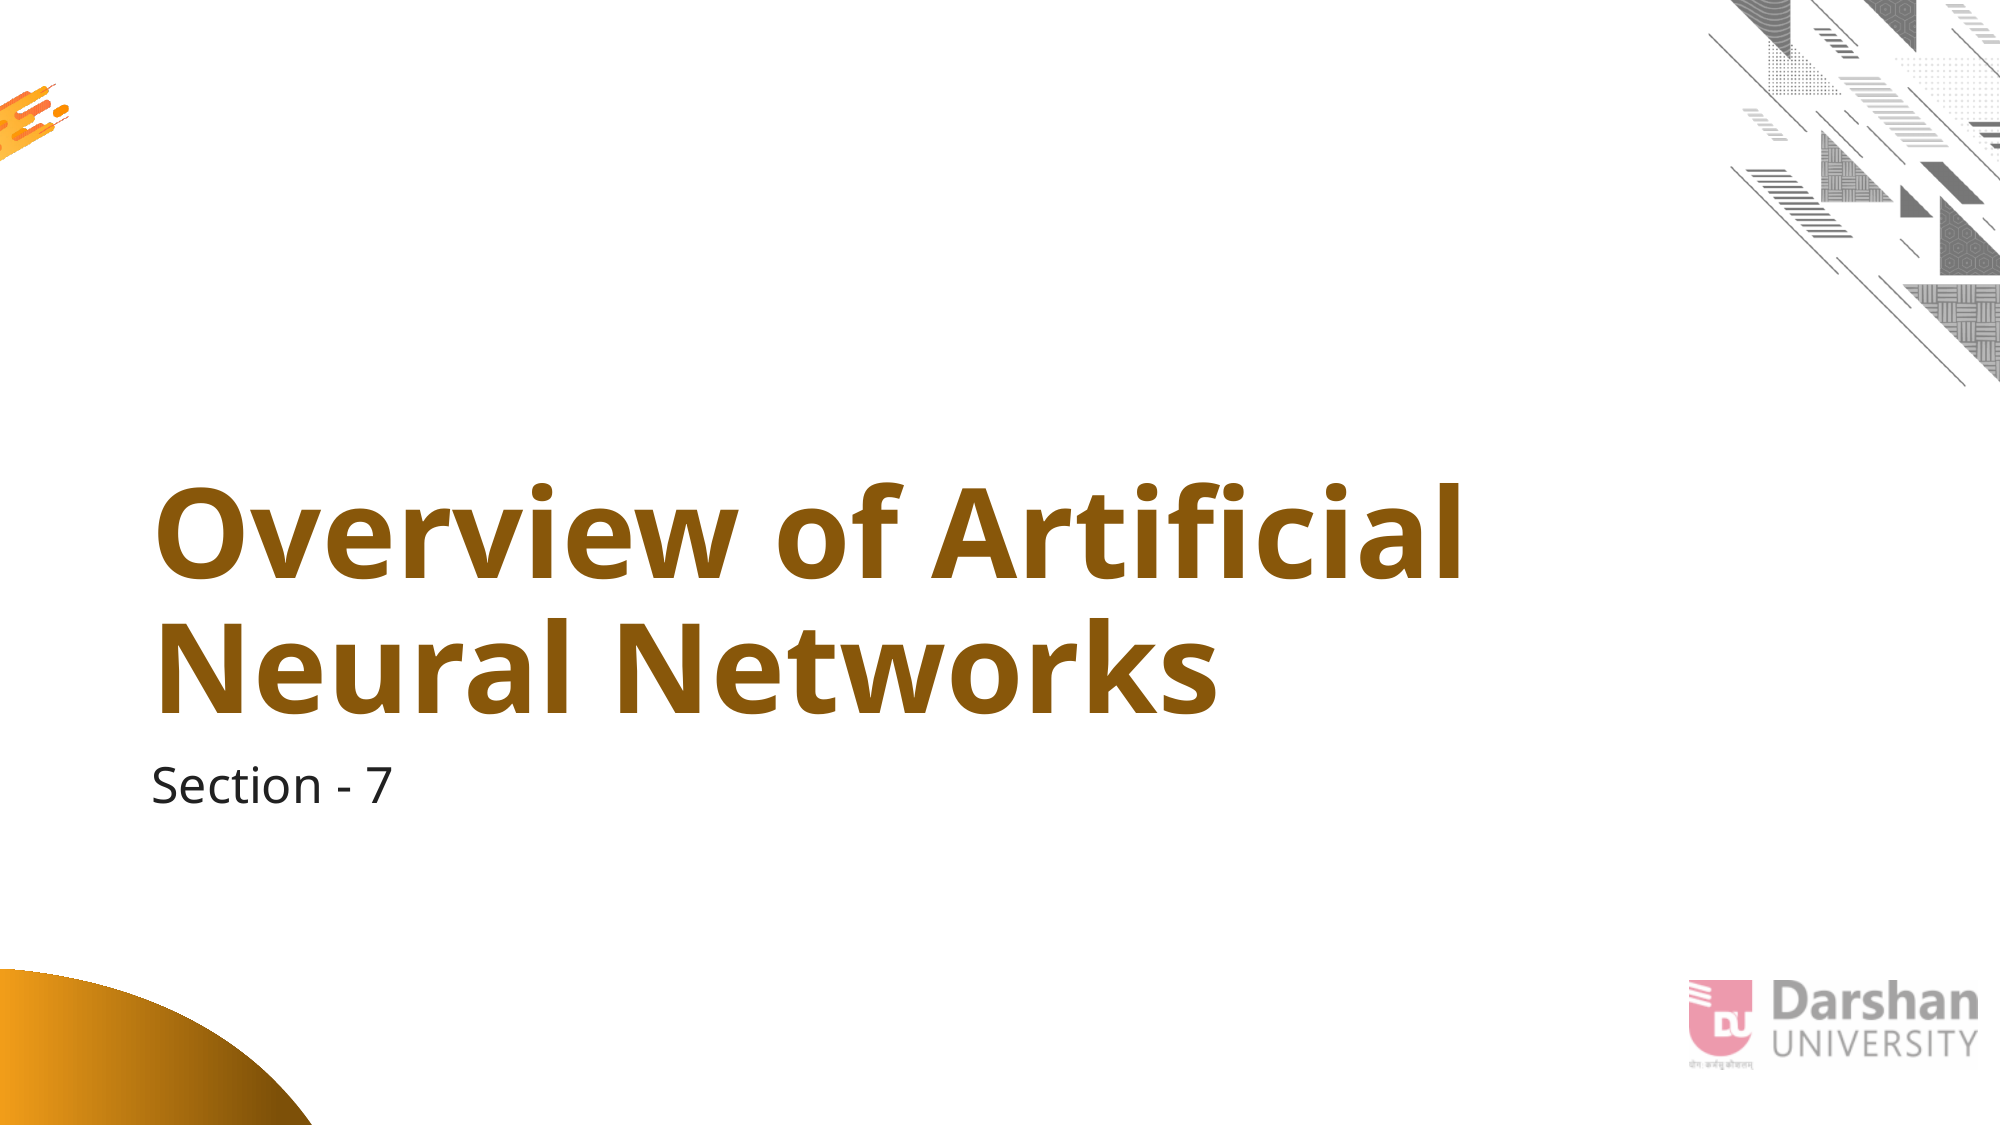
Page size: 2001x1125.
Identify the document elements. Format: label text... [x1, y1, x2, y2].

title Overview of Artificial Neural Networks [136, 280, 1924, 749]
picture [0, 65, 90, 193]
list Section - 7 [136, 752, 1862, 999]
picture [1689, 980, 1978, 1070]
